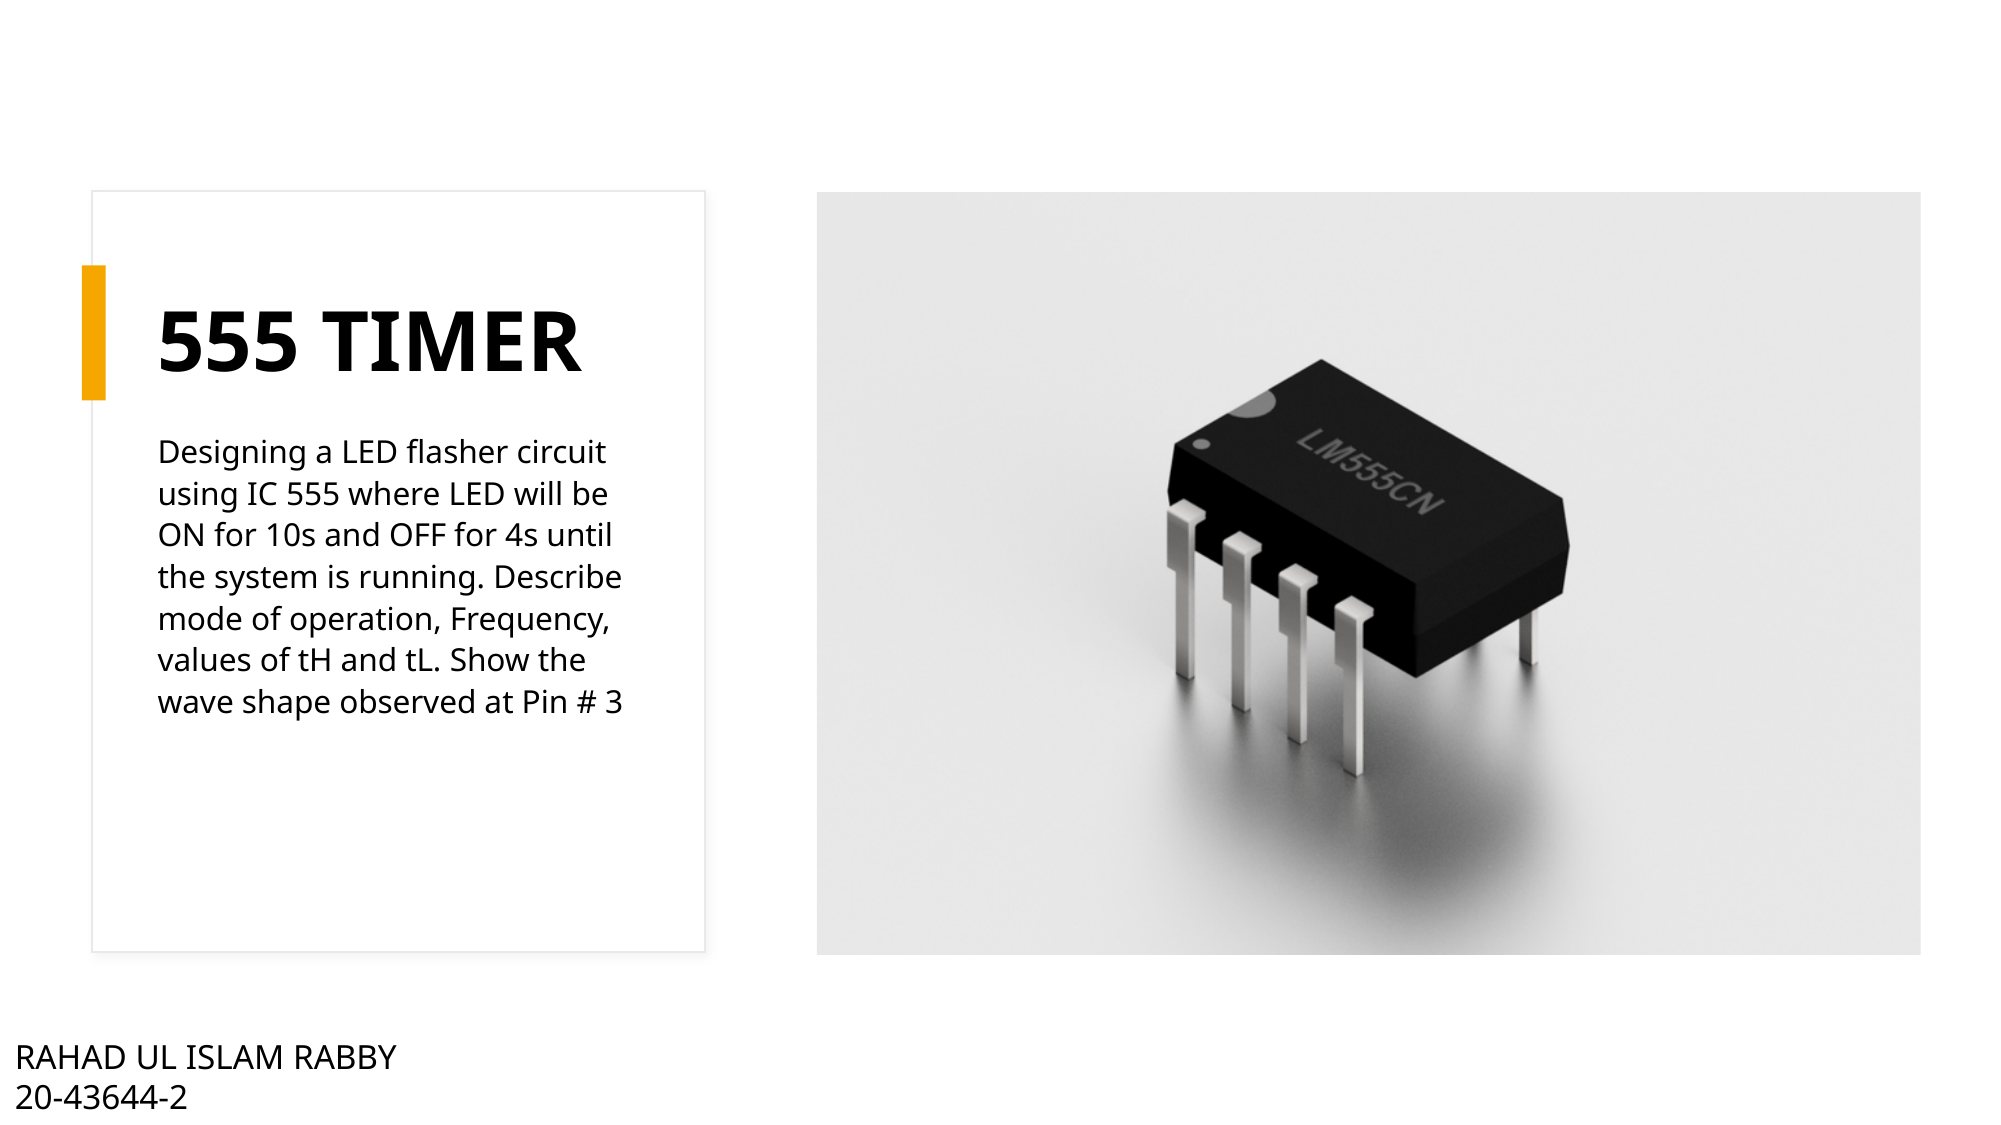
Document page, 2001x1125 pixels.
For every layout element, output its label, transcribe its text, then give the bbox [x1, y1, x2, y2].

text_box RAHAD UL ISLAM RABBY 20-43644-2 [0, 1029, 539, 1124]
picture [816, 192, 1921, 955]
list Designing a LED flasher circuit using IC 555 where LED will be ON for 10s and OFF for 4s until the system is running. Describe mode of operation, Frequency, values of tH and tL. Show the wave shape observed at Pin # 3 [142, 421, 651, 759]
title 555 TIMER [142, 280, 651, 421]
